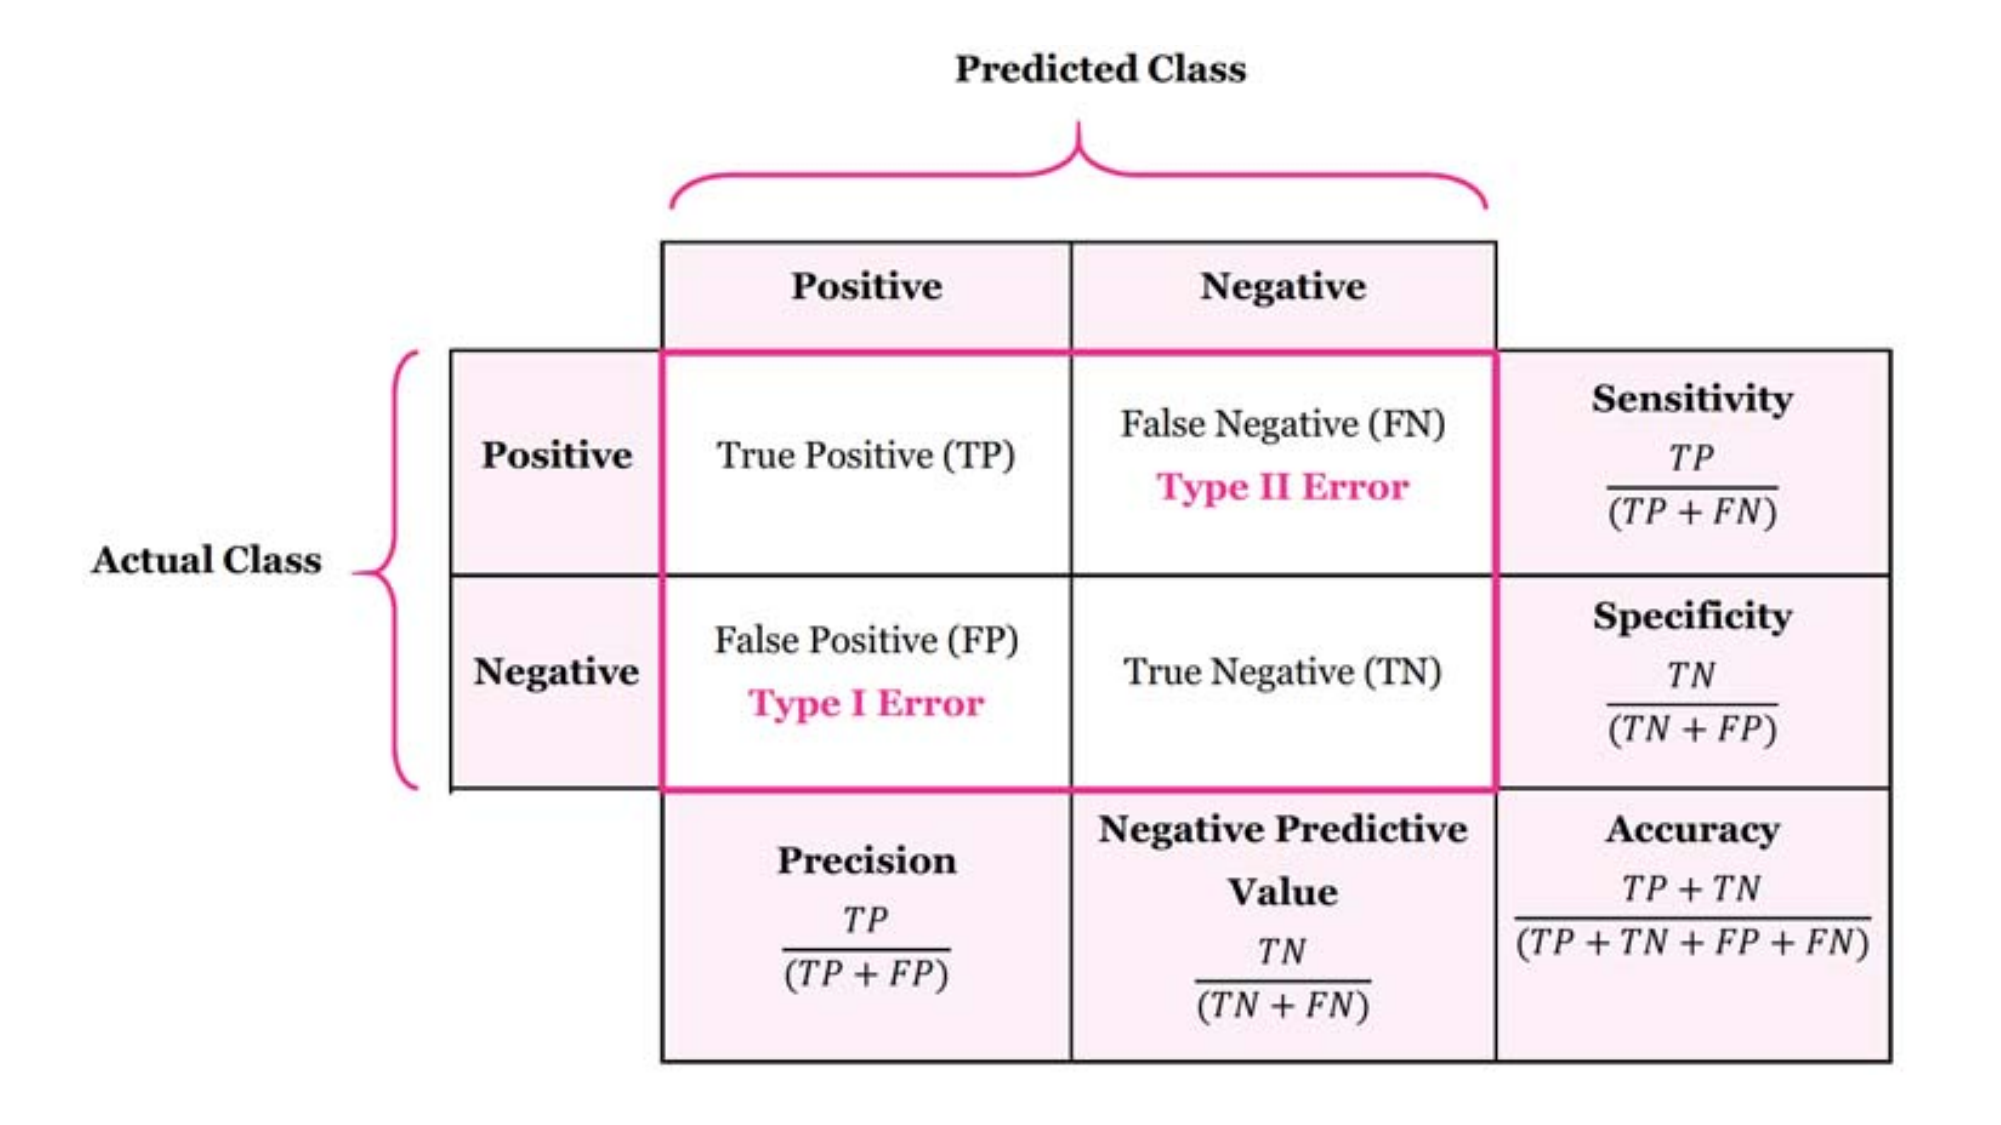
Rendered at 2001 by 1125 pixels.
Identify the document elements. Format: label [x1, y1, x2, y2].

picture [80, 45, 1911, 1075]
